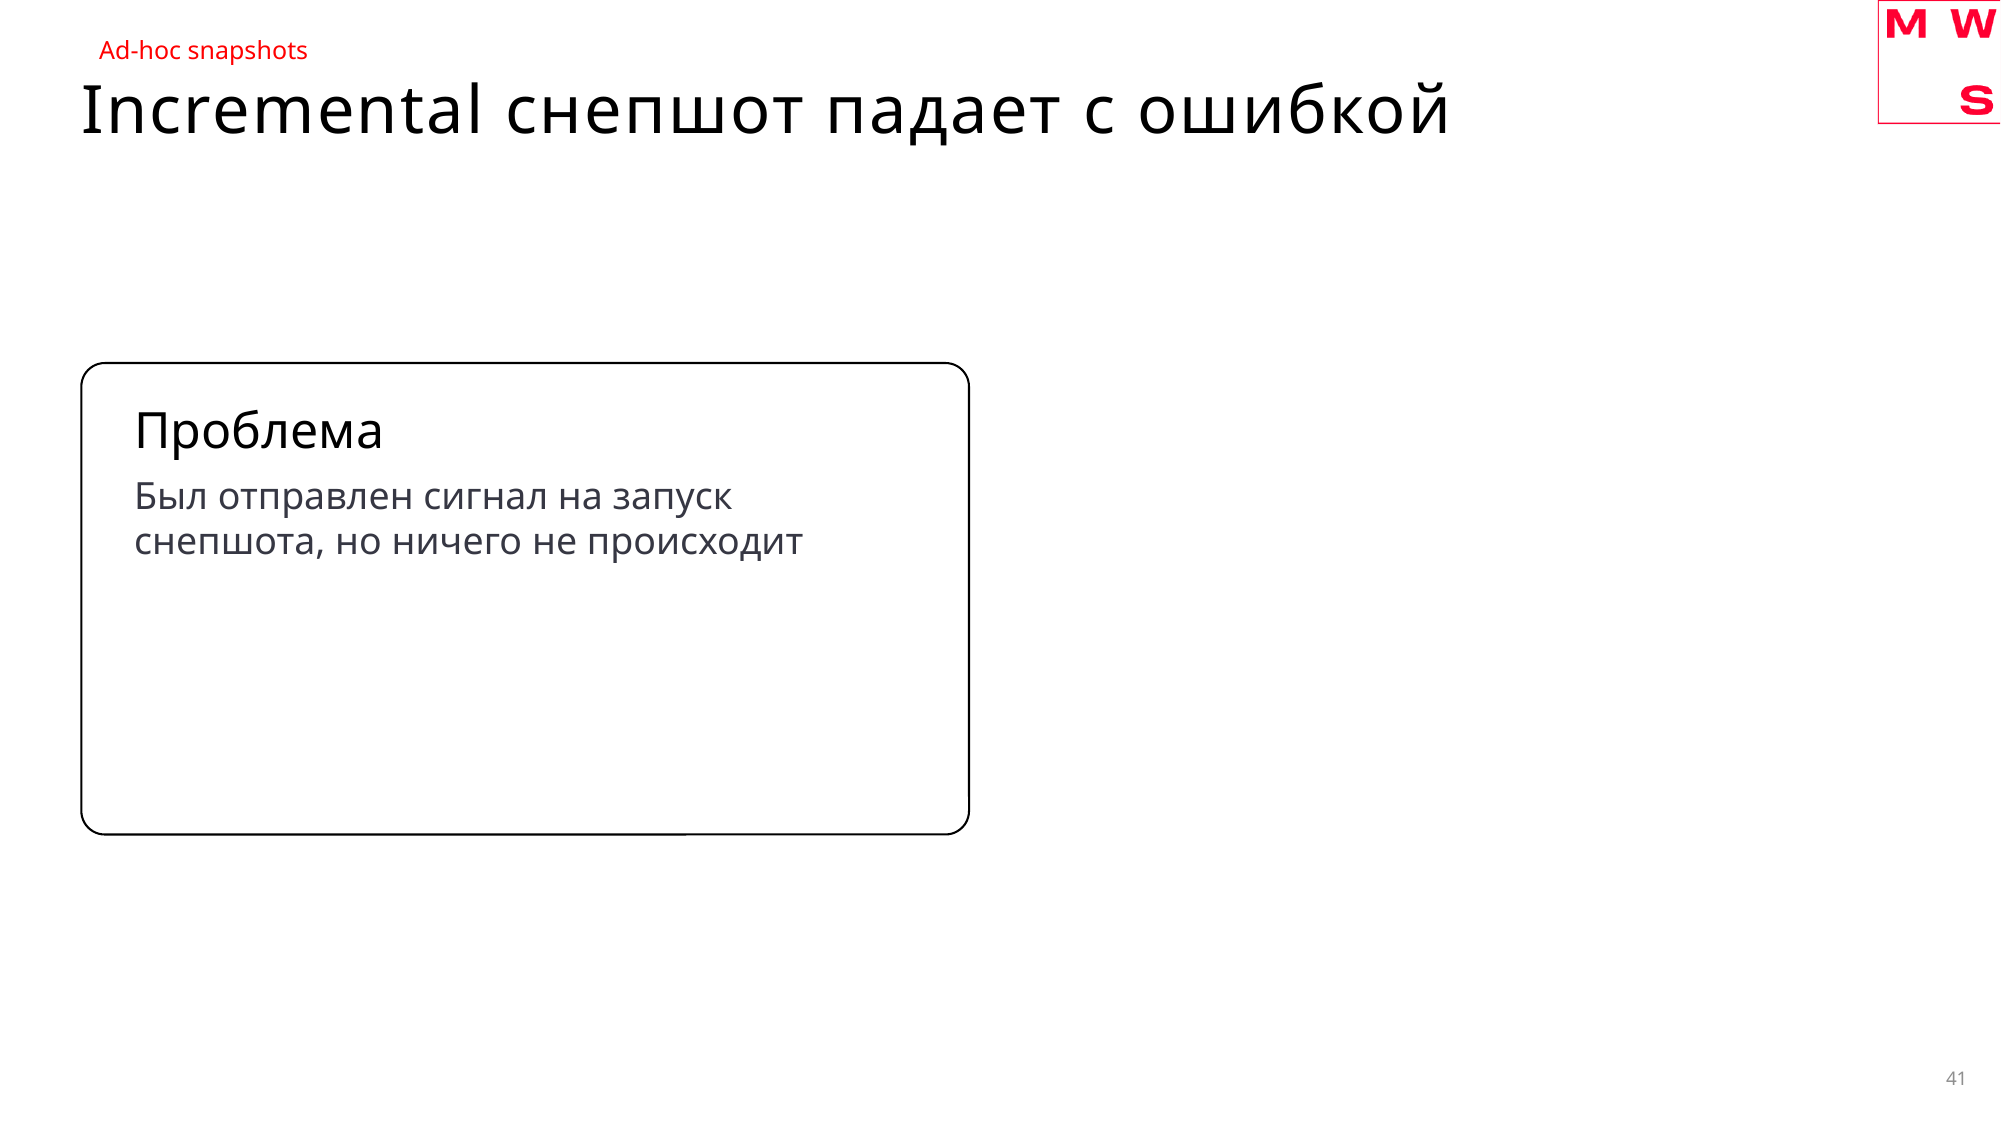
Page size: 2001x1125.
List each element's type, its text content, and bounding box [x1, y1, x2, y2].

list Был отправлен сигнал на запуск снепшота, но ничего не происходит [134, 472, 913, 618]
slide_number 41 [1882, 1067, 1968, 1097]
text_box [79, 360, 972, 837]
picture [1876, 0, 2001, 125]
title Incremental снепшот падает с ошибкой [81, 75, 1847, 135]
text_box Ad-hoc snapshots [83, 26, 1849, 75]
list Проблема [134, 409, 747, 459]
